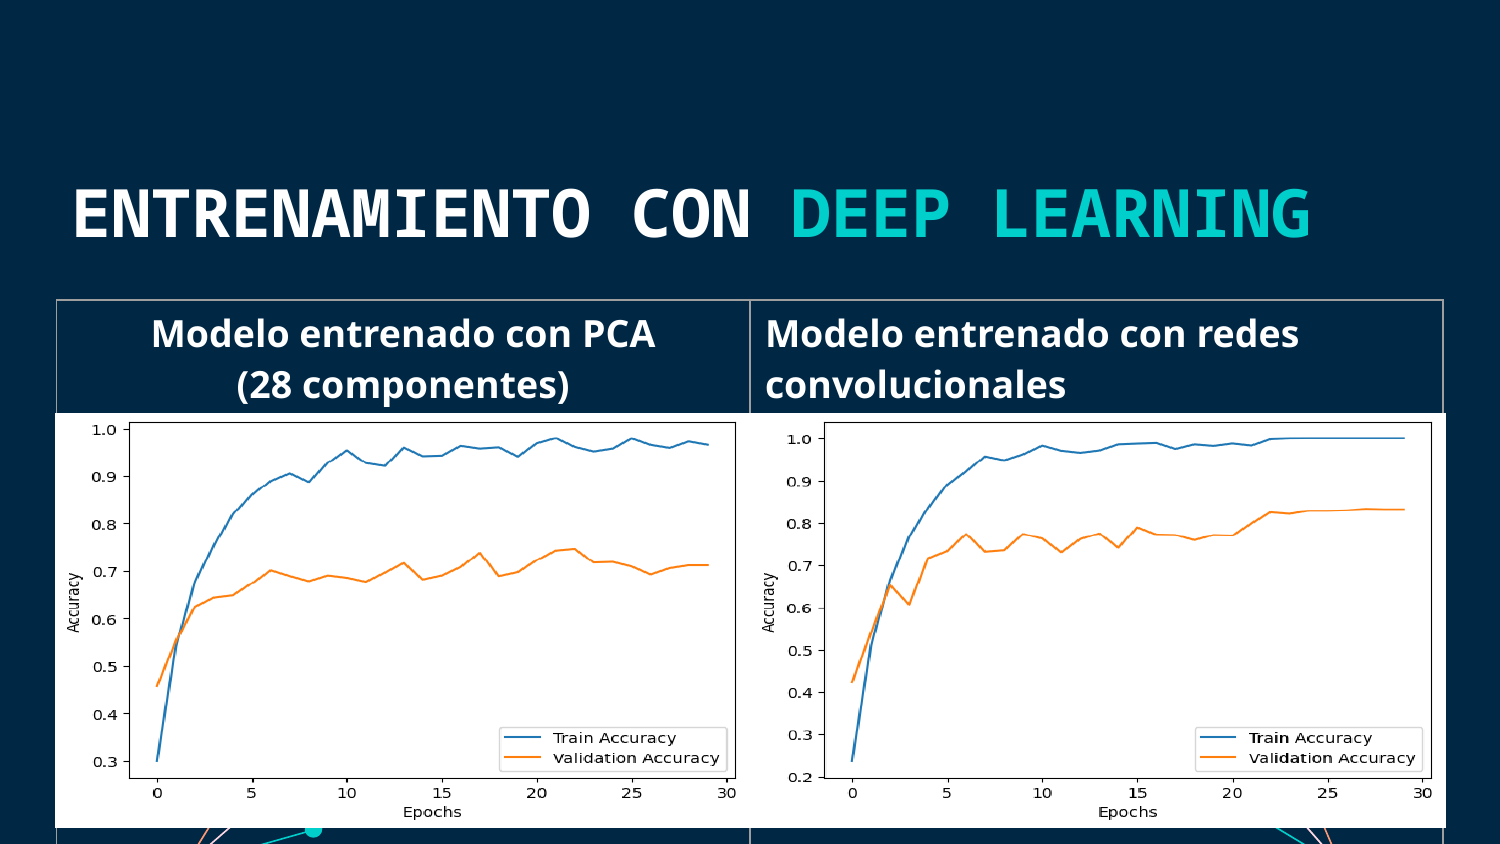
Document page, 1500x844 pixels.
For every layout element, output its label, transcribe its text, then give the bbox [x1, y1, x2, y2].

table_cell [751, 835, 1442, 844]
table_cell [57, 835, 749, 844]
table_header Modelo entrenado con redes convolucionales [751, 301, 1442, 411]
title ENTRENAMIENTO CON DEEP LEARNING [56, 83, 1412, 266]
table_header Modelo entrenado con PCA (28 componentes) [57, 301, 749, 411]
picture [55, 412, 1446, 828]
